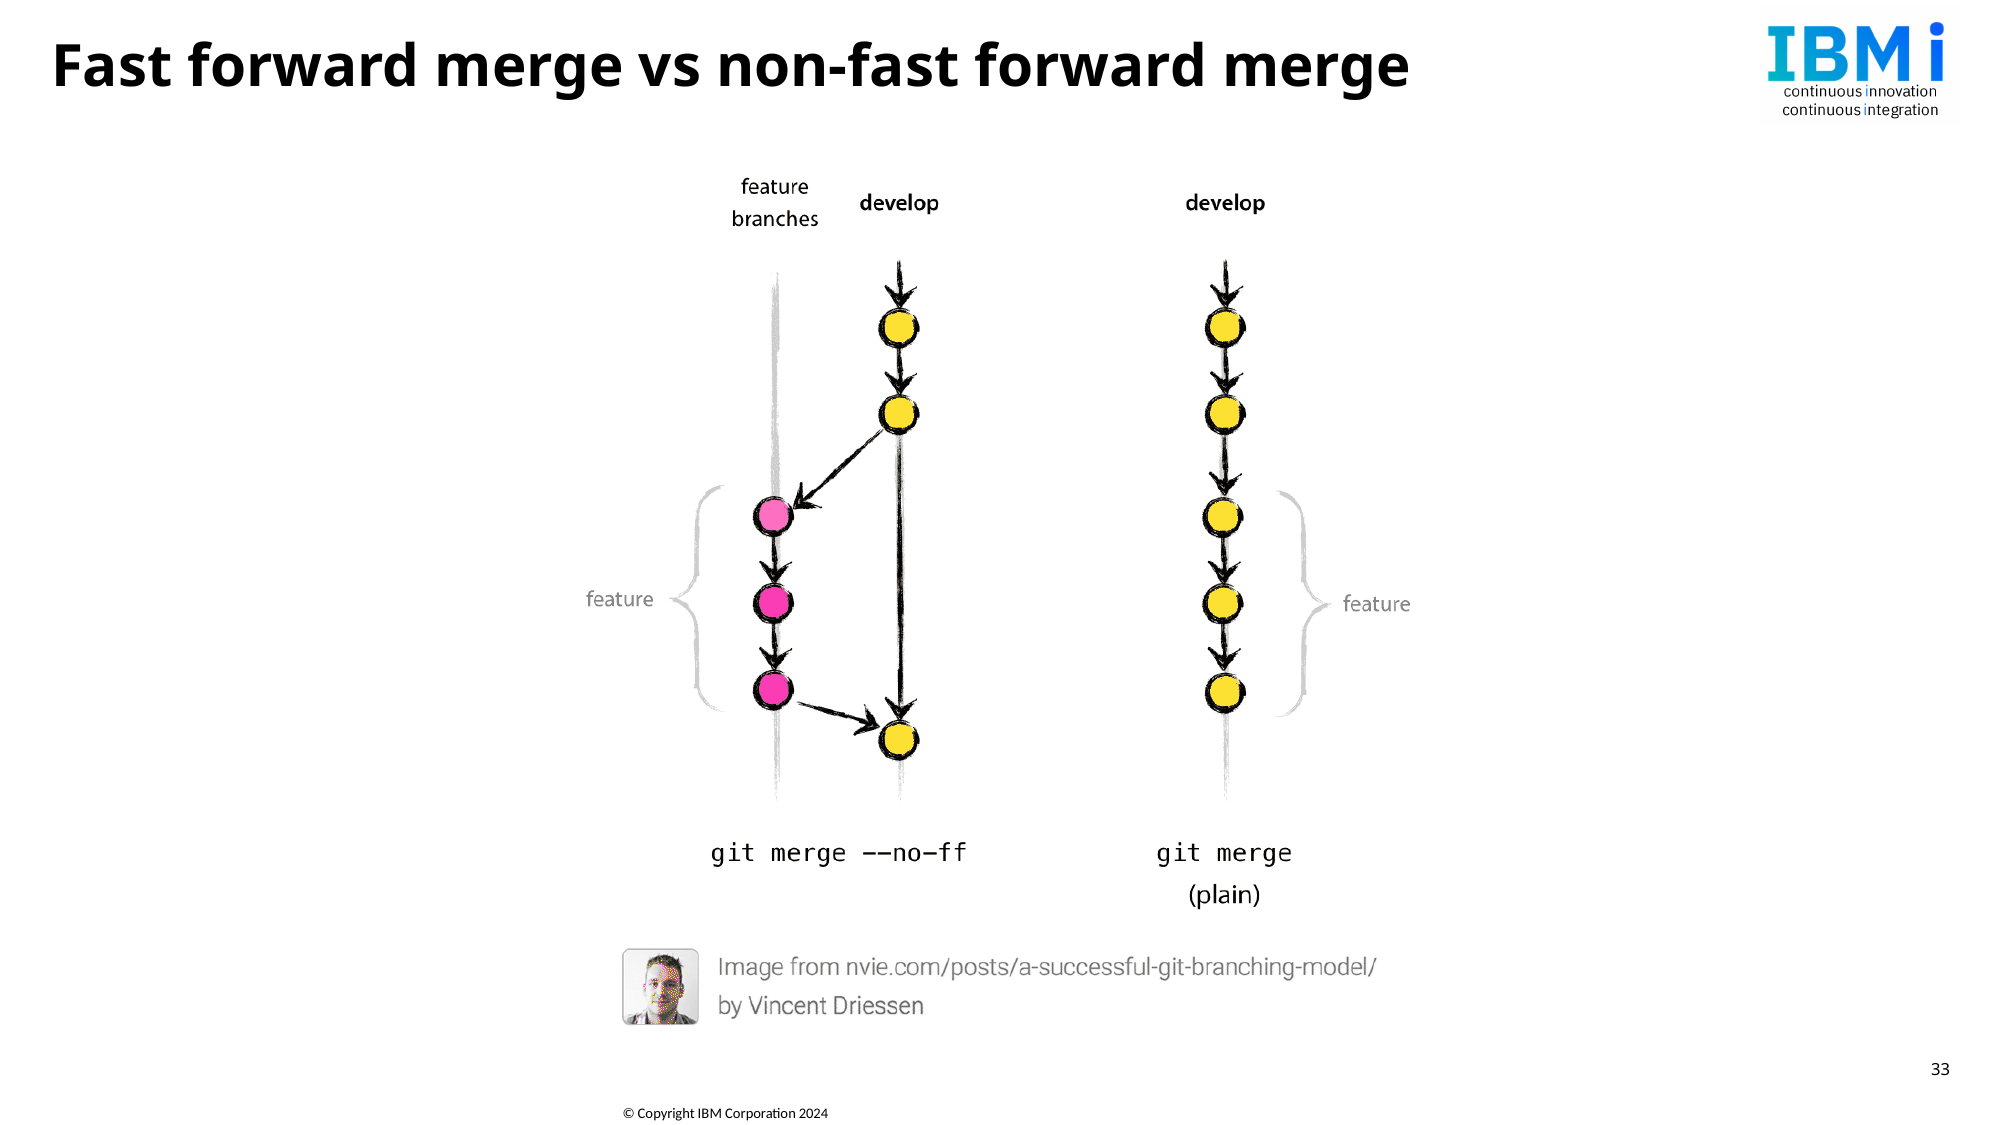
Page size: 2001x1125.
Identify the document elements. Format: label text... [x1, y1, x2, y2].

slide_number 33 [1500, 1055, 1950, 1086]
title Fast forward merge vs non-fast forward merge [51, 36, 1721, 101]
picture [564, 159, 1436, 1035]
picture [1761, 5, 1961, 124]
